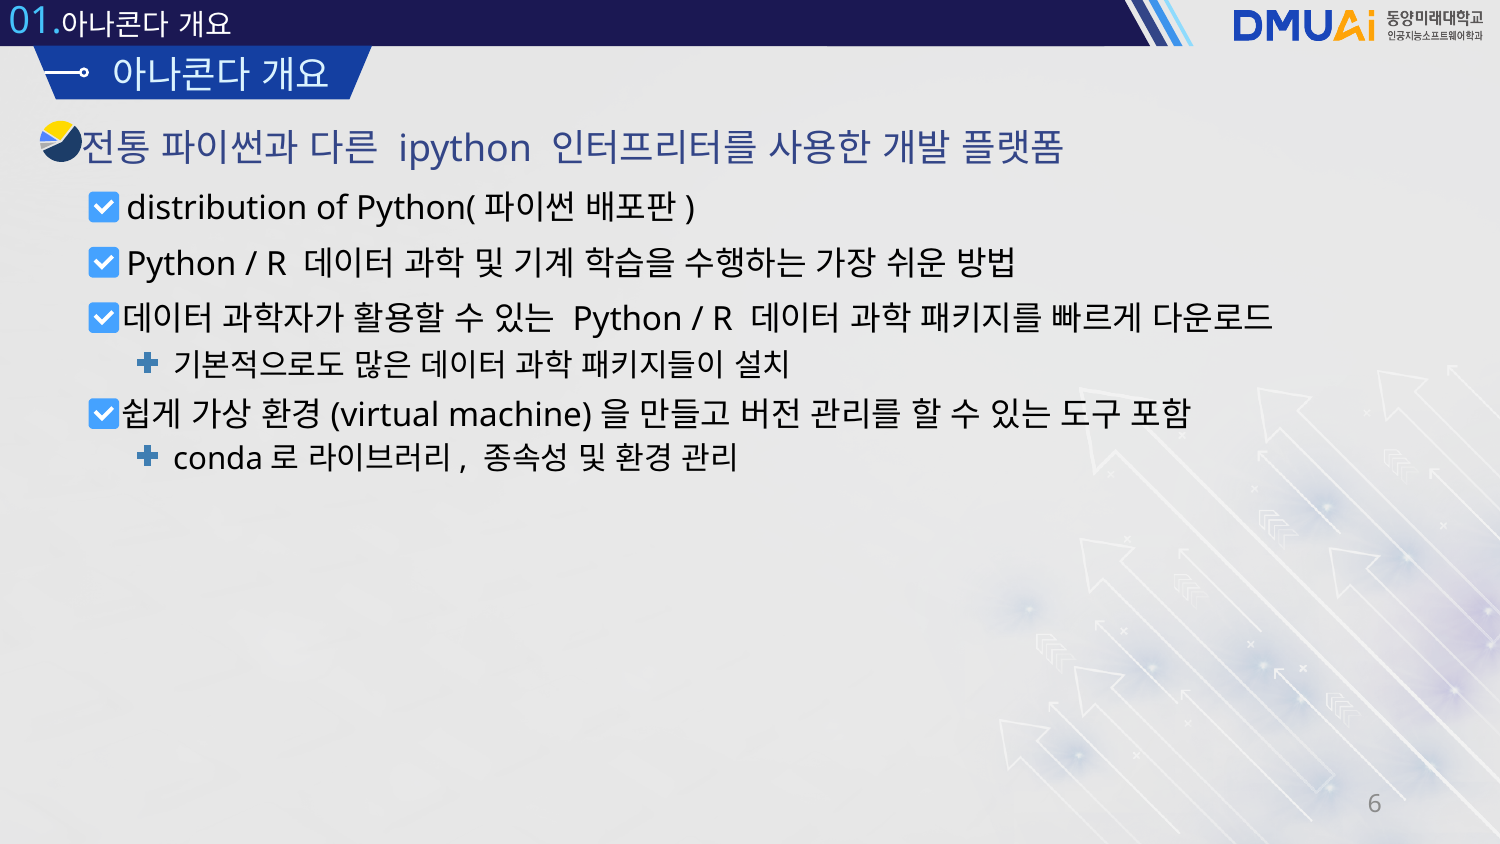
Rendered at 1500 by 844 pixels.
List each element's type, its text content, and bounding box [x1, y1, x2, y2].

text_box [134, 430, 1105, 485]
text_box [346, 43, 374, 102]
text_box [88, 178, 706, 233]
text_box [31, 43, 98, 102]
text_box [134, 337, 1105, 383]
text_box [88, 385, 1207, 442]
picture [0, 0, 1500, 844]
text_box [88, 289, 1281, 346]
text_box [32, 114, 1070, 178]
text_box 아나콘다 개요 [98, 43, 346, 104]
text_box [88, 233, 1029, 288]
